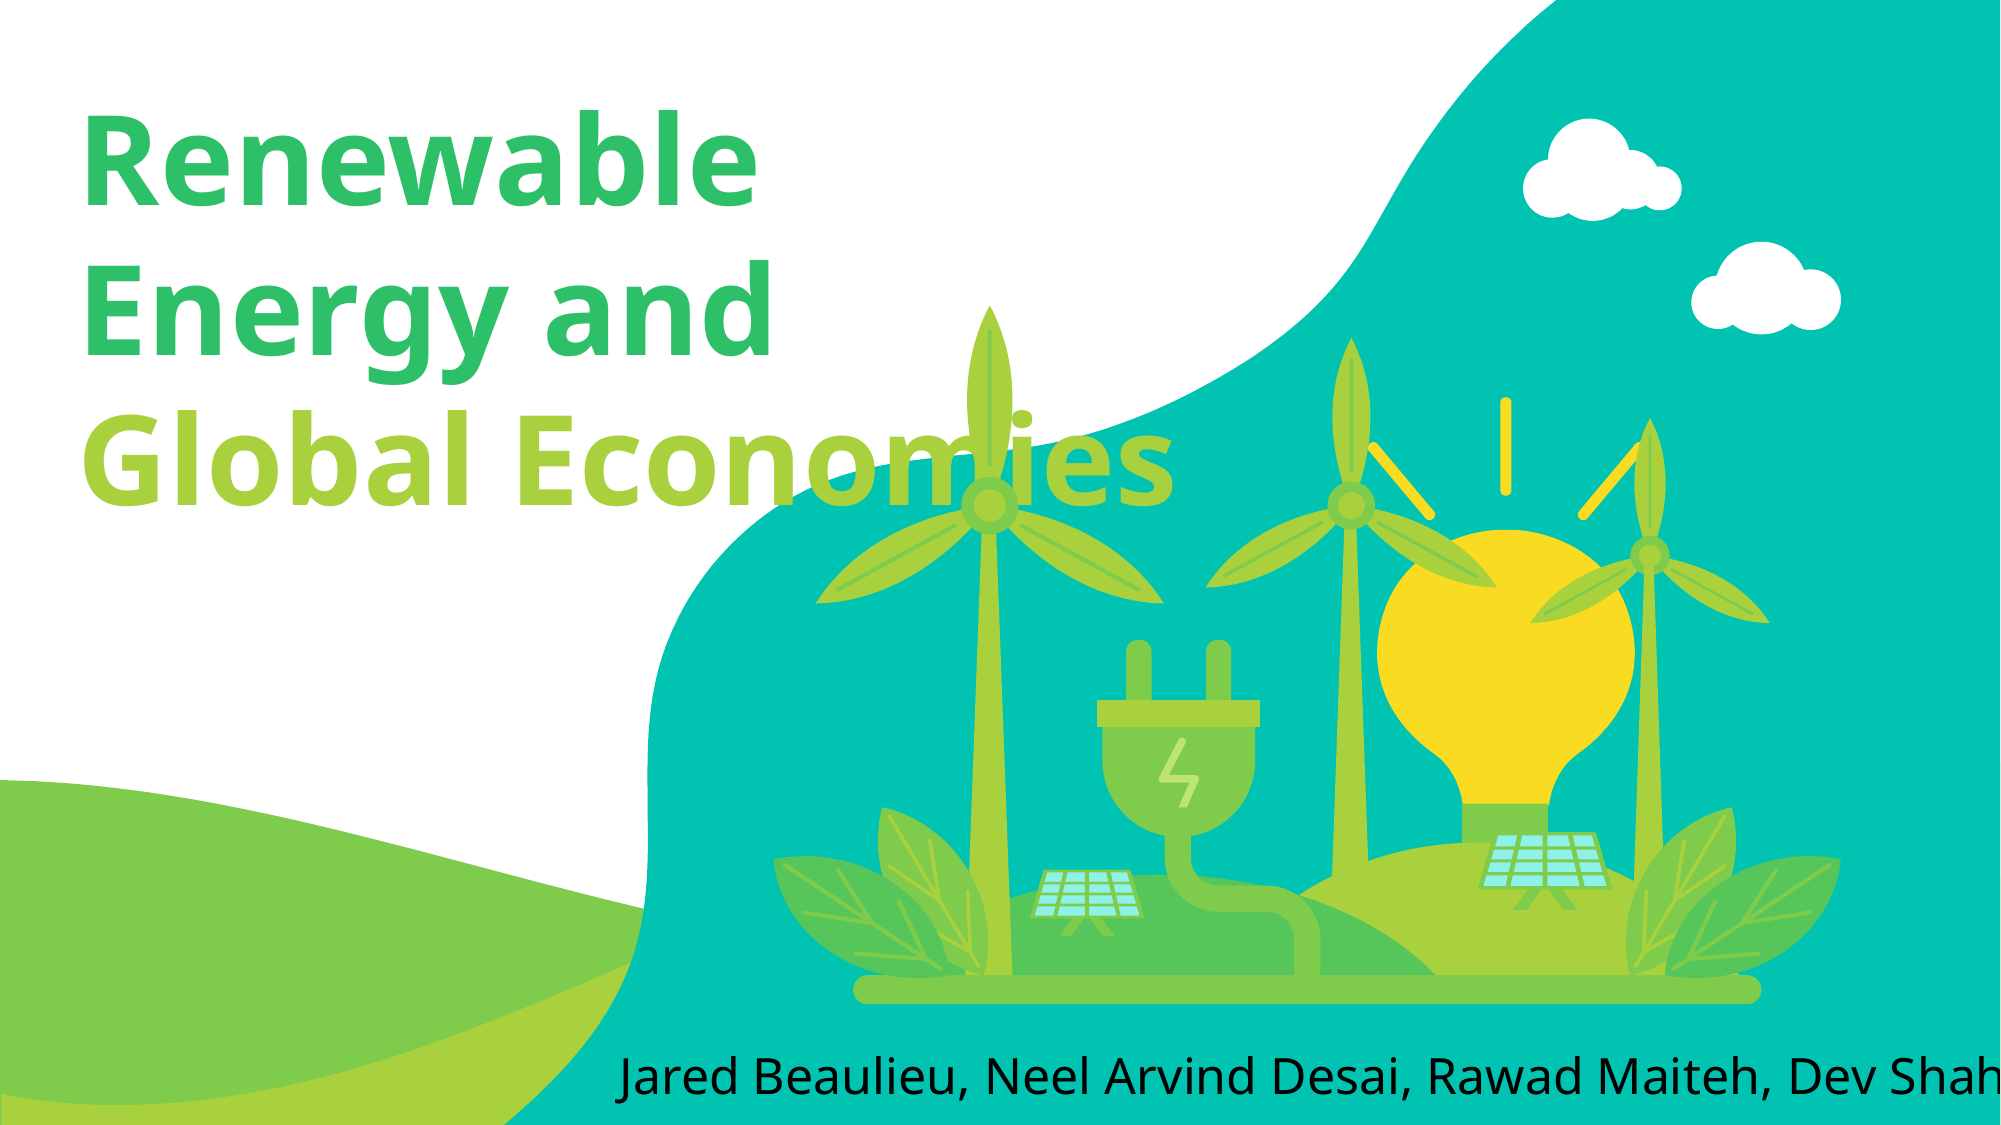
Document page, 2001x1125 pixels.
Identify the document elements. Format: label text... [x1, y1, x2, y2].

text_box [1502, 397, 1512, 496]
text_box [1523, 118, 1682, 221]
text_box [1205, 337, 1498, 588]
text_box Jared Beaulieu, Neel Arvind Desai, Rawad Maiteh, Dev Shah [585, 1037, 2000, 1125]
text_box [1691, 241, 1841, 335]
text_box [773, 512, 1841, 1005]
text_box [1529, 417, 1771, 510]
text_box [815, 305, 1165, 604]
title Renewable Energy and Global Economies [57, 148, 1225, 463]
